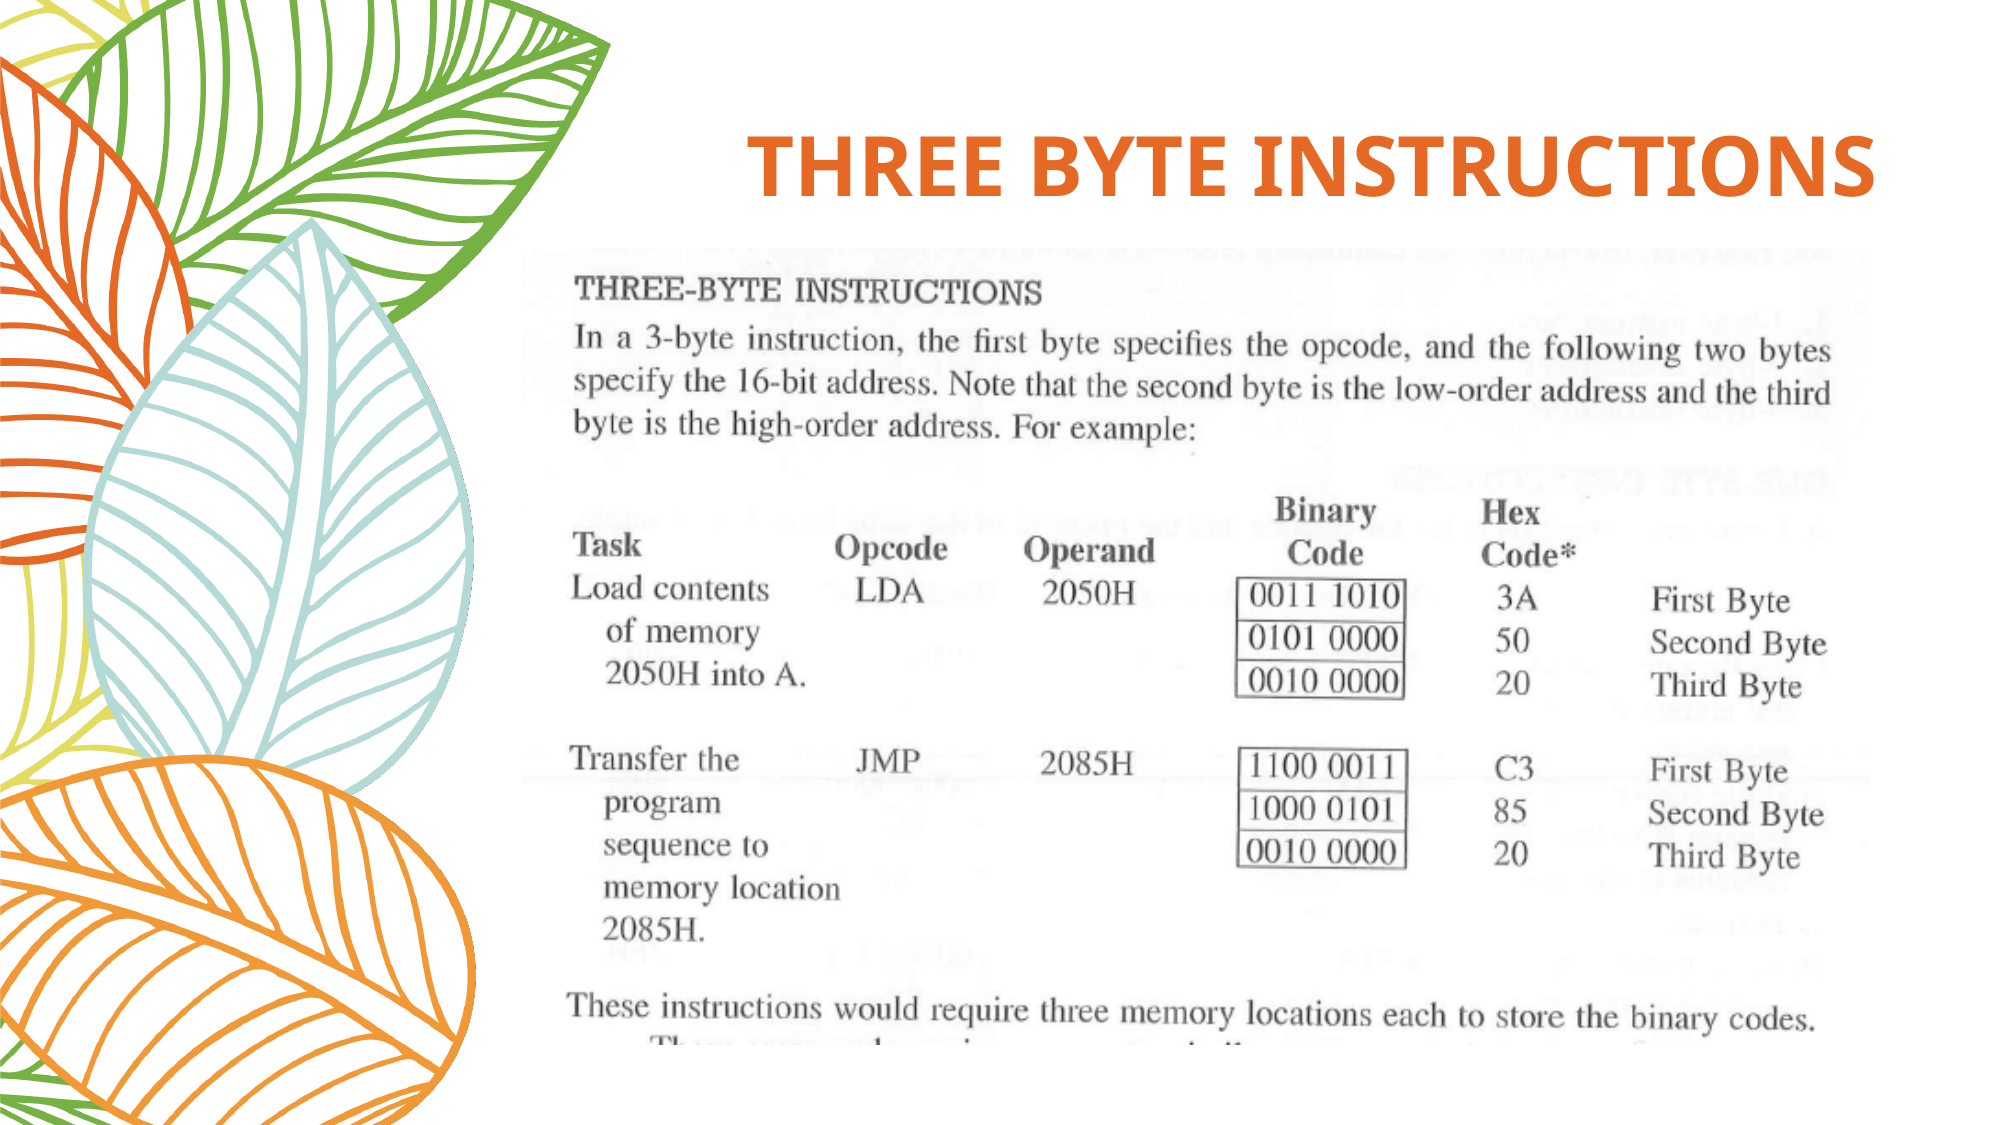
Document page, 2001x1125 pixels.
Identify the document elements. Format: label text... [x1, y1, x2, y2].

picture [0, 0, 1870, 1125]
title THREE BYTE INSTRUCTIONS [731, 117, 1916, 313]
